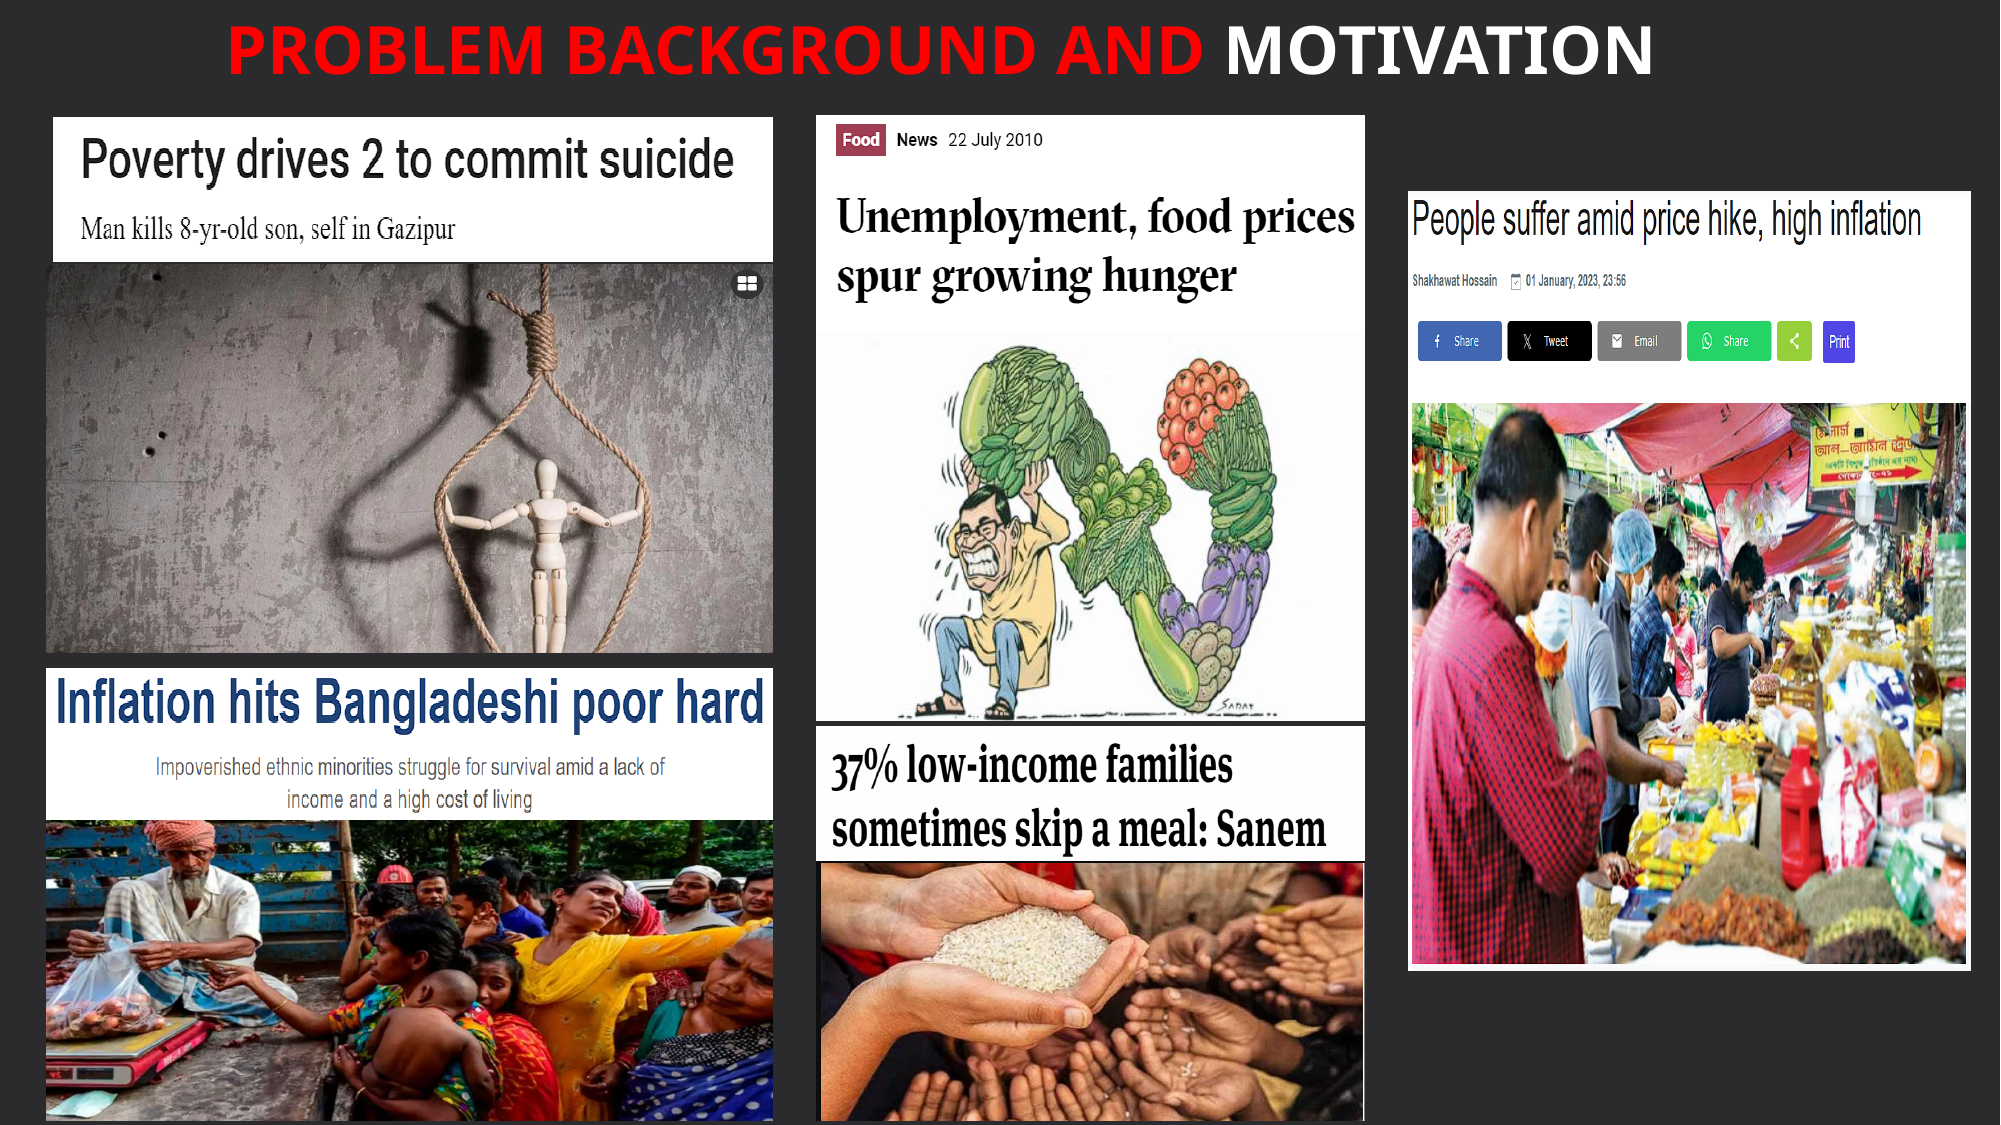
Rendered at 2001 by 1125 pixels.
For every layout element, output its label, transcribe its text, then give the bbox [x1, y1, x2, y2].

picture [816, 725, 1365, 1121]
picture [816, 115, 1365, 721]
picture [46, 264, 773, 654]
picture [53, 117, 773, 262]
text_box PROBLEM BACKGROUND AND MOTIVATION [210, 0, 1790, 91]
picture [46, 668, 773, 1121]
picture [1408, 191, 1972, 972]
